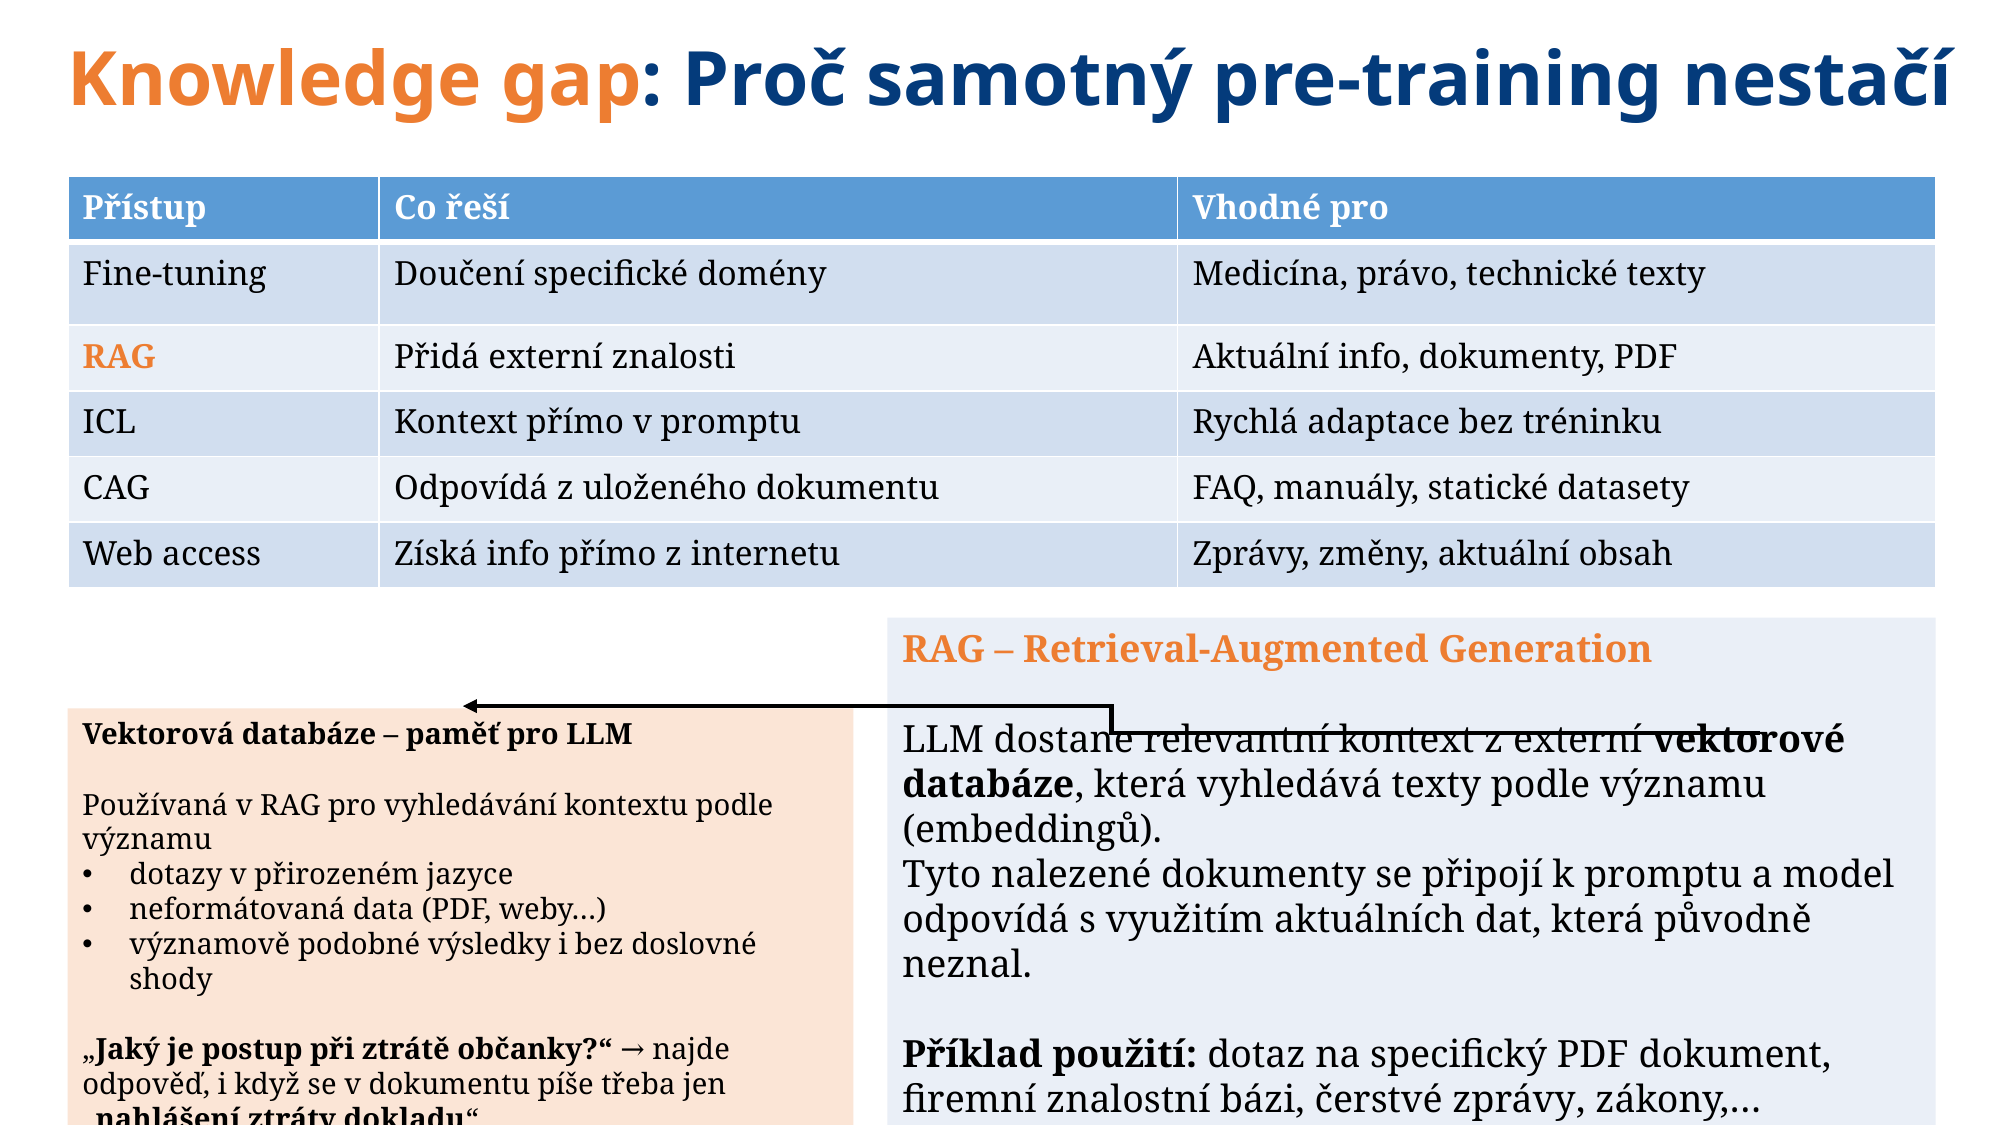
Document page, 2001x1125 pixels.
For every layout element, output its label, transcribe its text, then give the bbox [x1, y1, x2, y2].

table_cell Doučení specifické domény [380, 245, 1177, 324]
table_cell Získá info přímo z internetu [380, 523, 1177, 587]
table_cell RAG [69, 326, 378, 390]
text_box Knowledge gap: Proč samotný pre-training nestačí [52, 23, 2000, 128]
table_cell Kontext přímo v promptu [380, 392, 1177, 456]
text_box Vektorová databáze – paměť pro LLM Používaná v RAG pro vyhledávání kontextu podle významu dotazy v přirozeném jazyce neformátovaná data (PDF, weby…) významově podobné výsledky i bez doslovné shody „Jaký je postup při ztrátě občanky?“ → najde odpověď, i když se v dokumentu píše třeba jen „nahlášení ztráty dokladu“ [67, 708, 854, 1125]
table_cell Odpovídá z uloženého dokumentu [380, 457, 1177, 521]
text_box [462, 706, 1761, 733]
table_cell Medicína, právo, technické texty [1178, 245, 1935, 324]
table_header Přístup [69, 177, 378, 239]
table_header Vhodné pro [1178, 177, 1935, 239]
table_cell CAG [69, 457, 378, 521]
text_box RAG – Retrieval-Augmented Generation LLM dostane relevantní kontext z externí vektorové databáze, která vyhledává texty podle významu (embeddingů). Tyto nalezené dokumenty se připojí k promptu a model odpovídá s využitím aktuálních dat, která původně neznal. Příklad použití: dotaz na specifický PDF dokument, firemní znalostní bázi, čerstvé zprávy, zákony,… [887, 617, 1936, 1125]
table_cell Rychlá adaptace bez tréninku [1178, 392, 1935, 456]
table_cell ICL [69, 392, 378, 456]
table_cell Přidá externí znalosti [380, 326, 1177, 390]
table_cell Fine-tuning [69, 245, 378, 324]
table_cell FAQ, manuály, statické datasety [1178, 457, 1935, 521]
table_cell Aktuální info, dokumenty, PDF [1178, 326, 1935, 390]
table_header Co řeší [380, 177, 1177, 239]
table_cell Zprávy, změny, aktuální obsah [1178, 523, 1935, 587]
table_cell Web access [69, 523, 378, 587]
